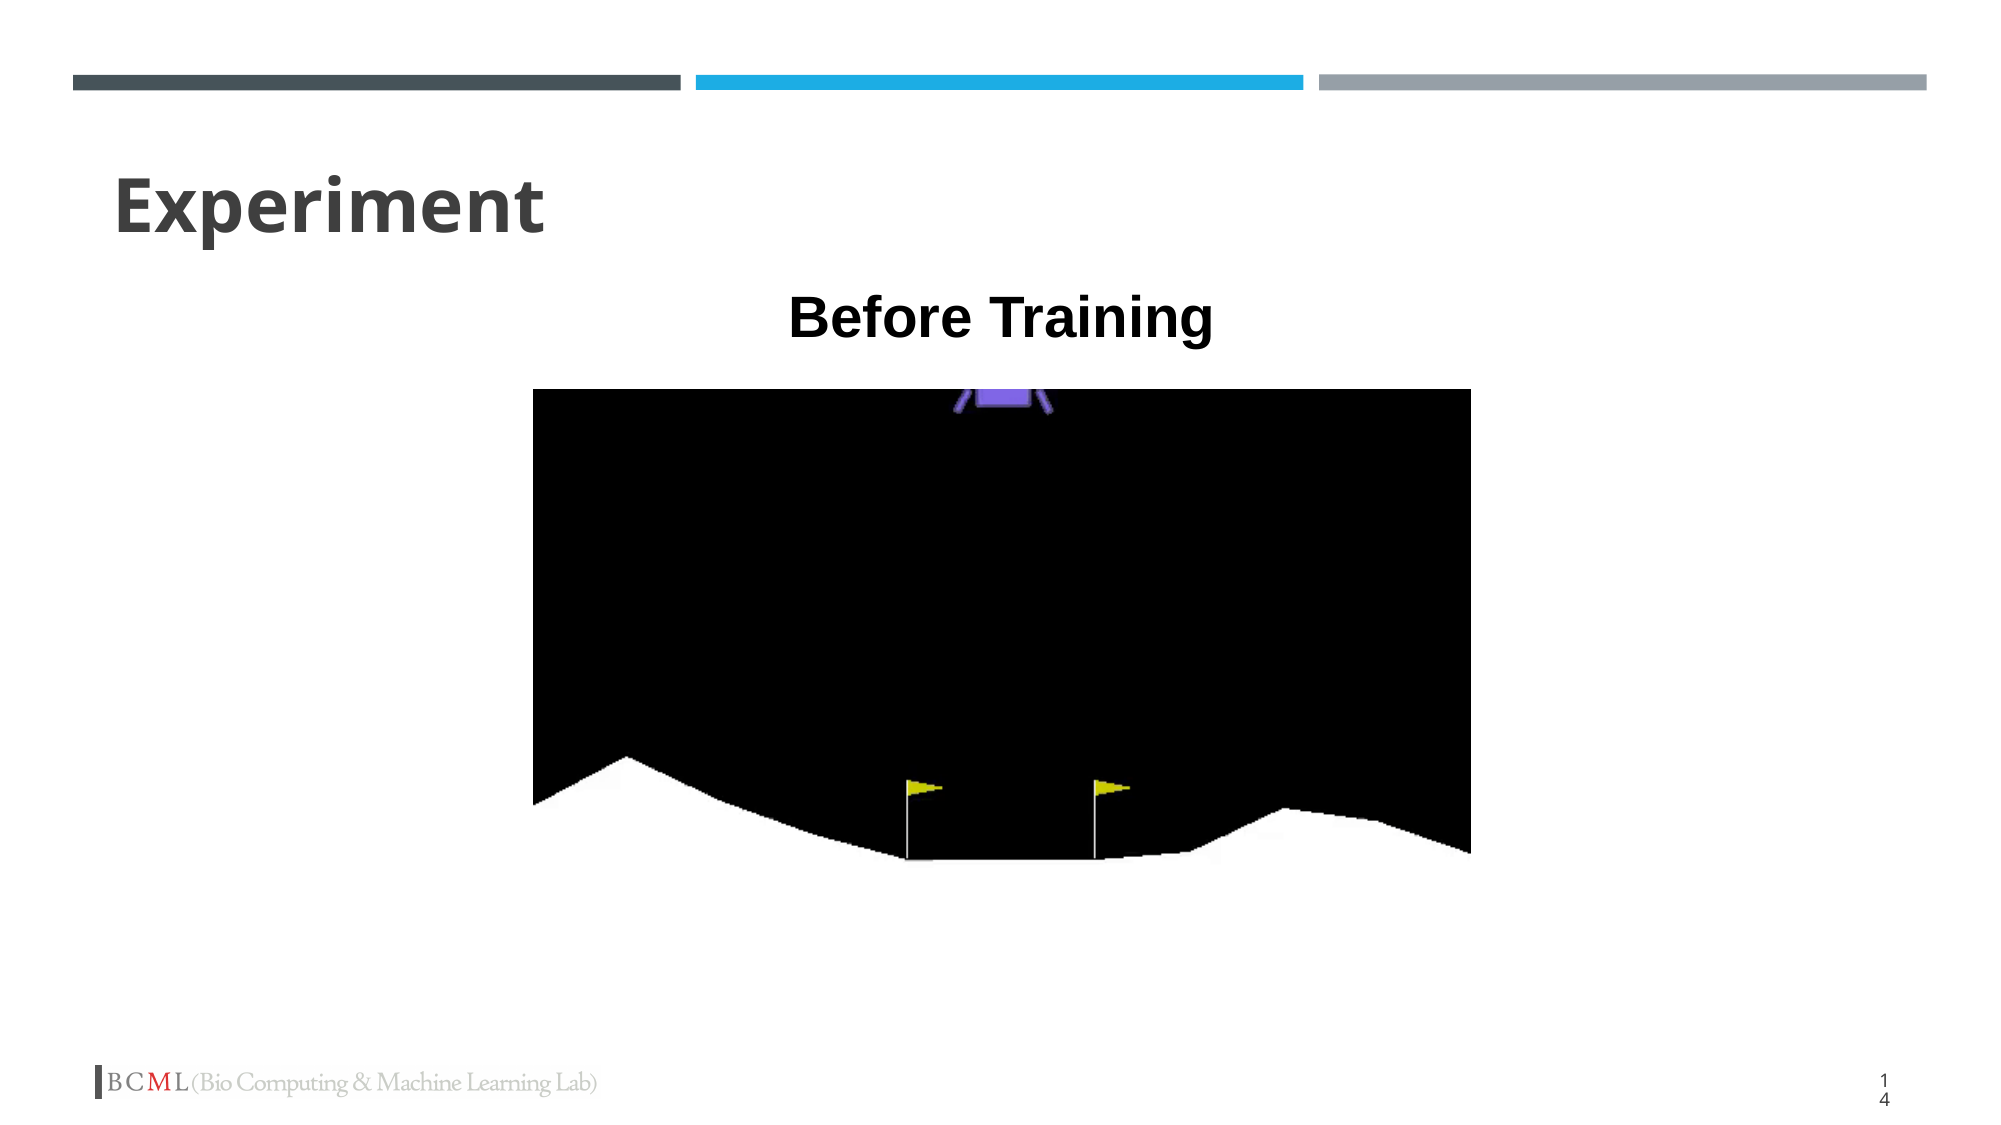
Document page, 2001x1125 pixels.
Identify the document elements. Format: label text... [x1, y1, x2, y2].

picture [533, 389, 1472, 1015]
text_box Before Training [773, 271, 1231, 357]
picture [94, 1064, 601, 1099]
slide_number 14 [1864, 1051, 1905, 1112]
text_box Experiment [97, 122, 1907, 255]
